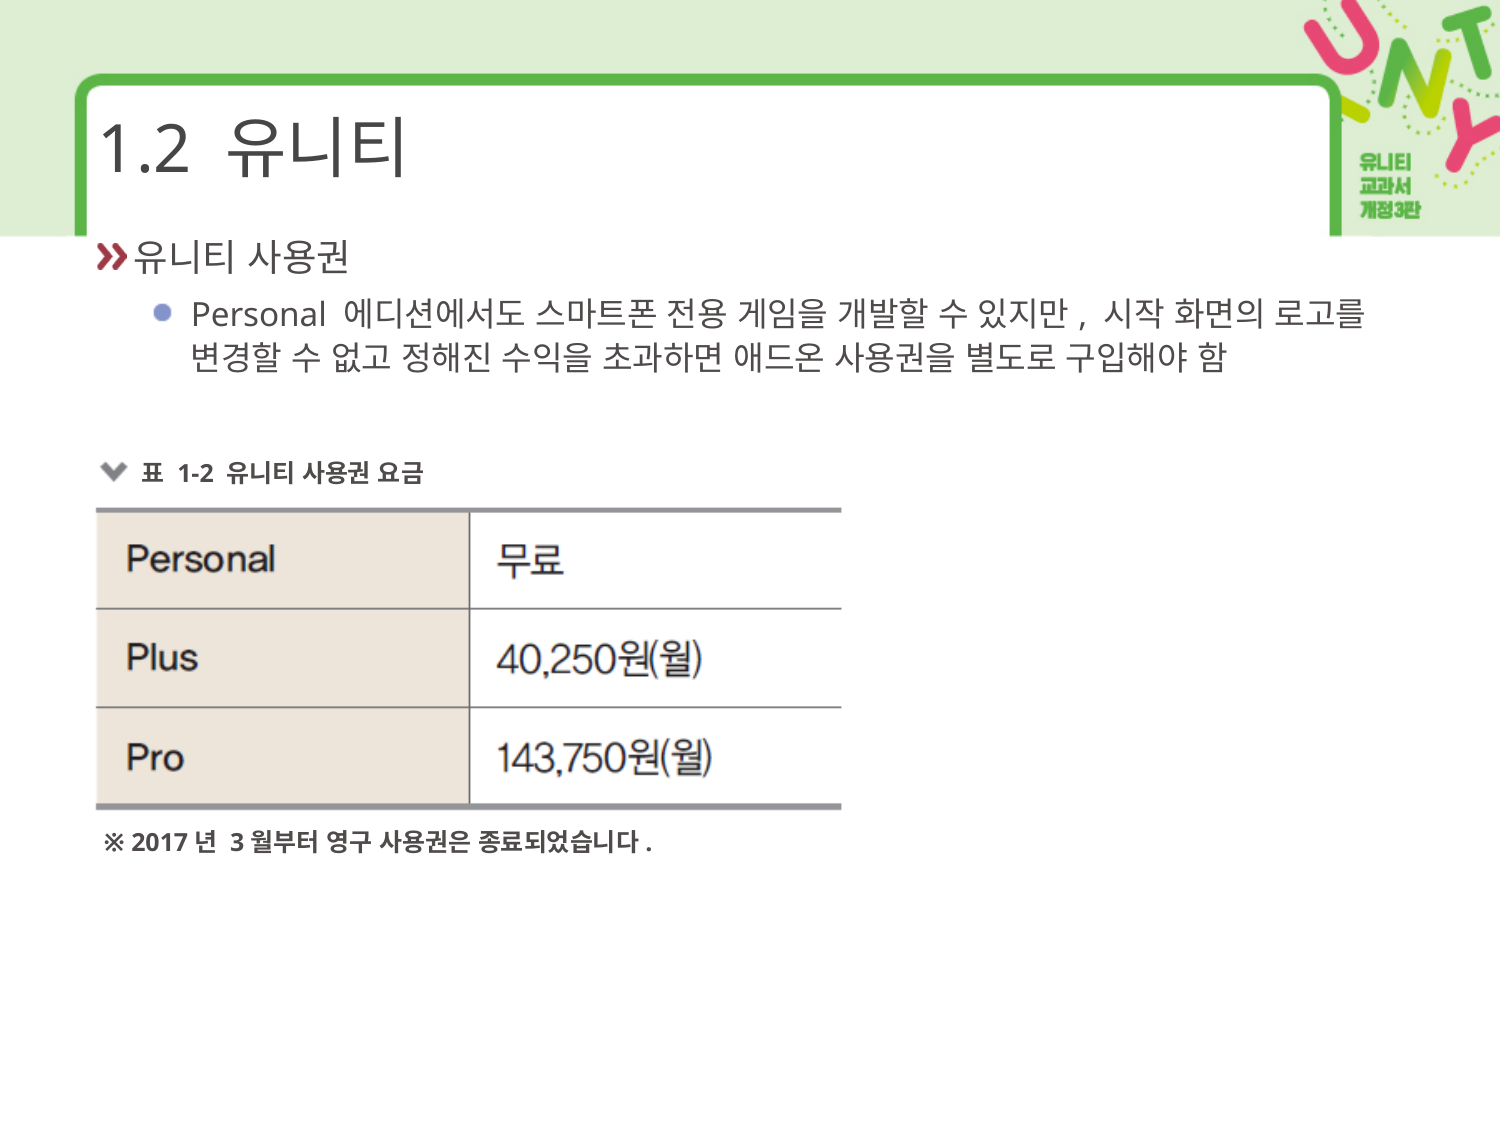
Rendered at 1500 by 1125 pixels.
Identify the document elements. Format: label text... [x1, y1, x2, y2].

text_box ※ 2017년 3월부터 영구 사용권은 종료되었습니다. [88, 816, 1421, 872]
title 1.2 유니티 [82, 61, 1413, 193]
list 유니티 사용권 Personal 에디션에서도 스마트폰 전용 게임을 개발할 수 있지만, 시작 화면의 로고를 변경할 수 없고 정해진 수익을 초과하면 애드온 사용권을 별도로 구입해야 함 [81, 222, 1412, 1037]
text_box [97, 447, 1459, 503]
picture [0, 0, 1500, 1125]
